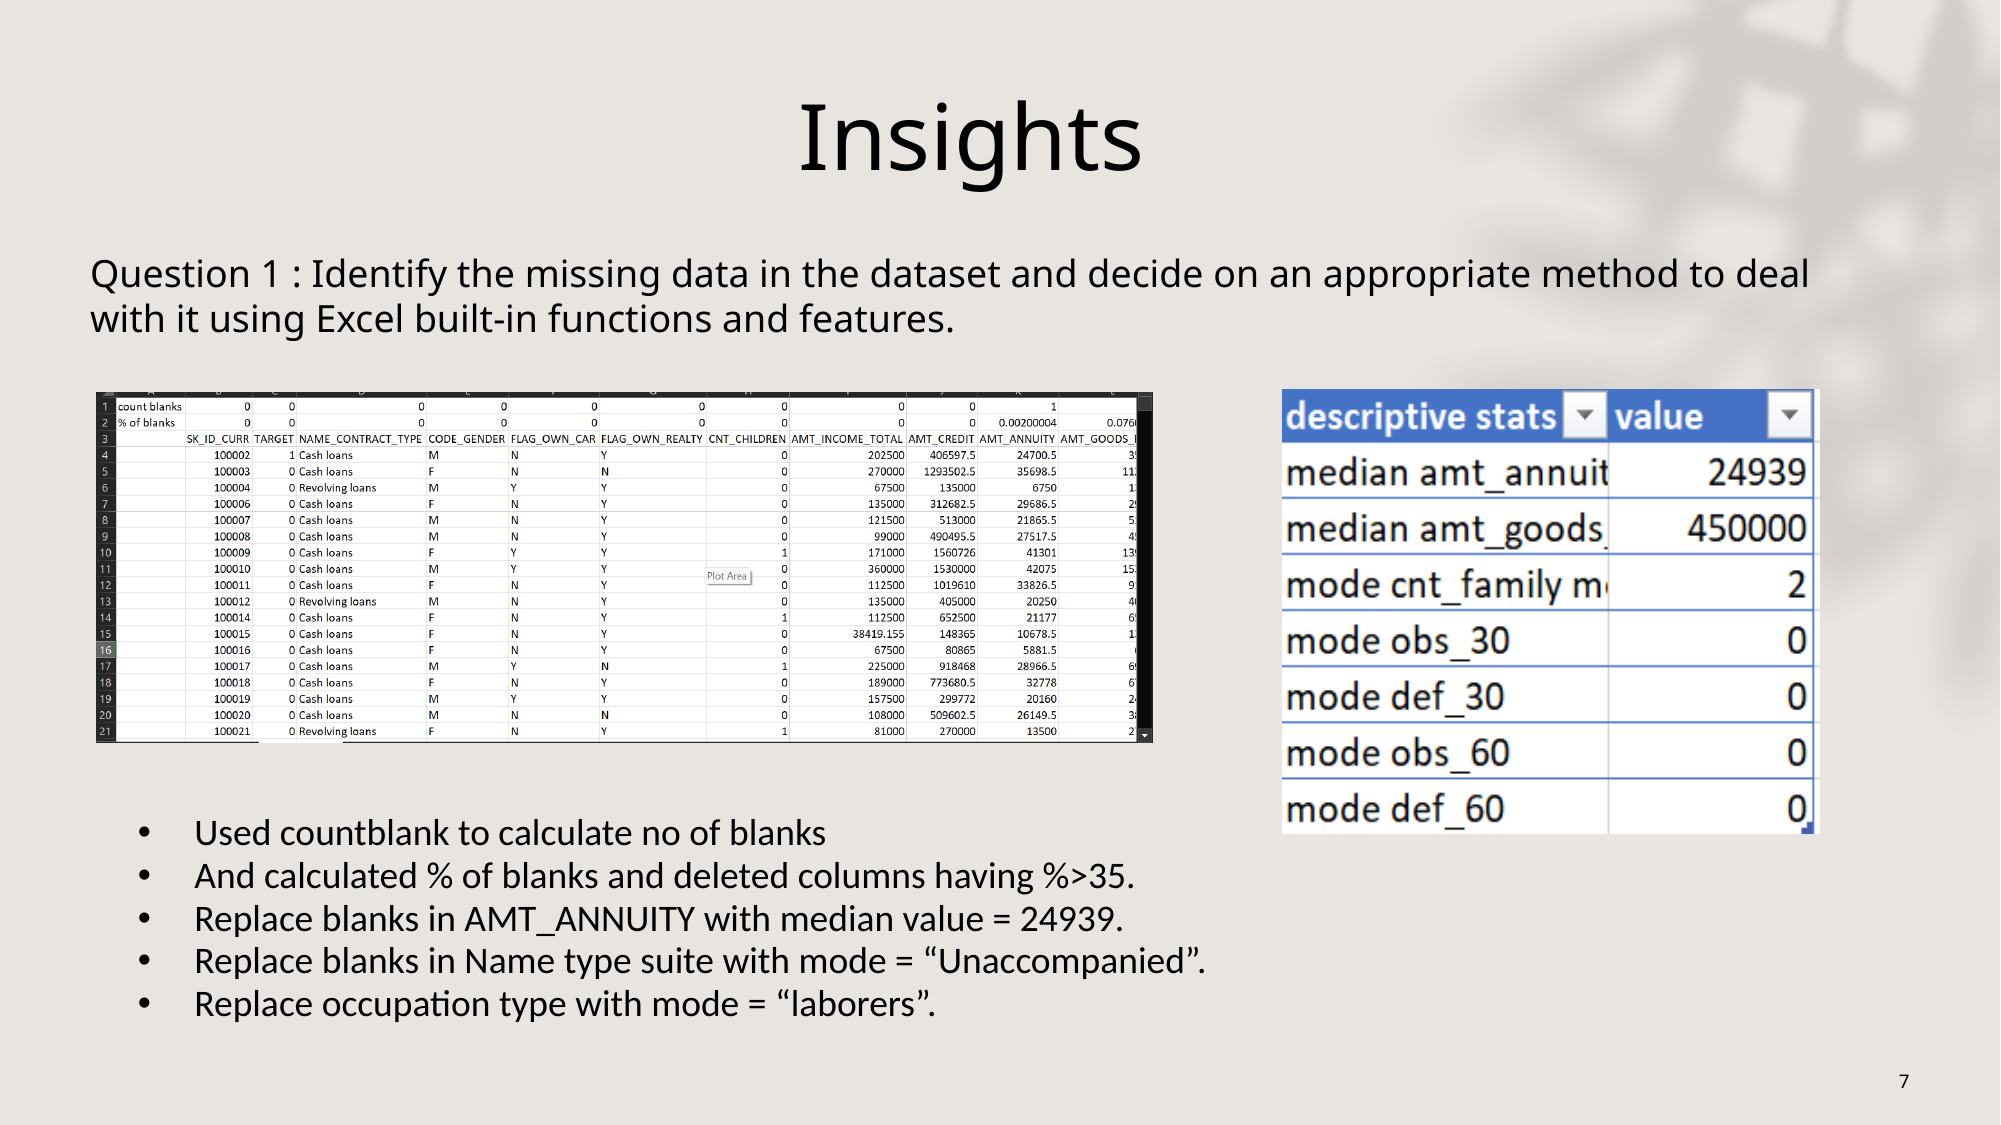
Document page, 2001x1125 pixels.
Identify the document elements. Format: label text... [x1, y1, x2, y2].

picture [1282, 389, 1820, 834]
title Insights [744, 24, 1199, 242]
slide_number ‹#› [1474, 1052, 1925, 1113]
text_box Used countblank to calculate no of blanks And calculated % of blanks and deleted columns having %>35. Replace blanks in AMT_ANNUITY with median value = 24939. Replace blanks in Name type suite with mode = “Unaccompanied”. Replace occupation type with mode = “laborers”. [123, 803, 1327, 1033]
picture [95, 392, 1155, 743]
text_box Question 1 : Identify the missing data in the dataset and decide on an appropriate method to deal with it using Excel built-in functions and features. [75, 242, 1869, 393]
